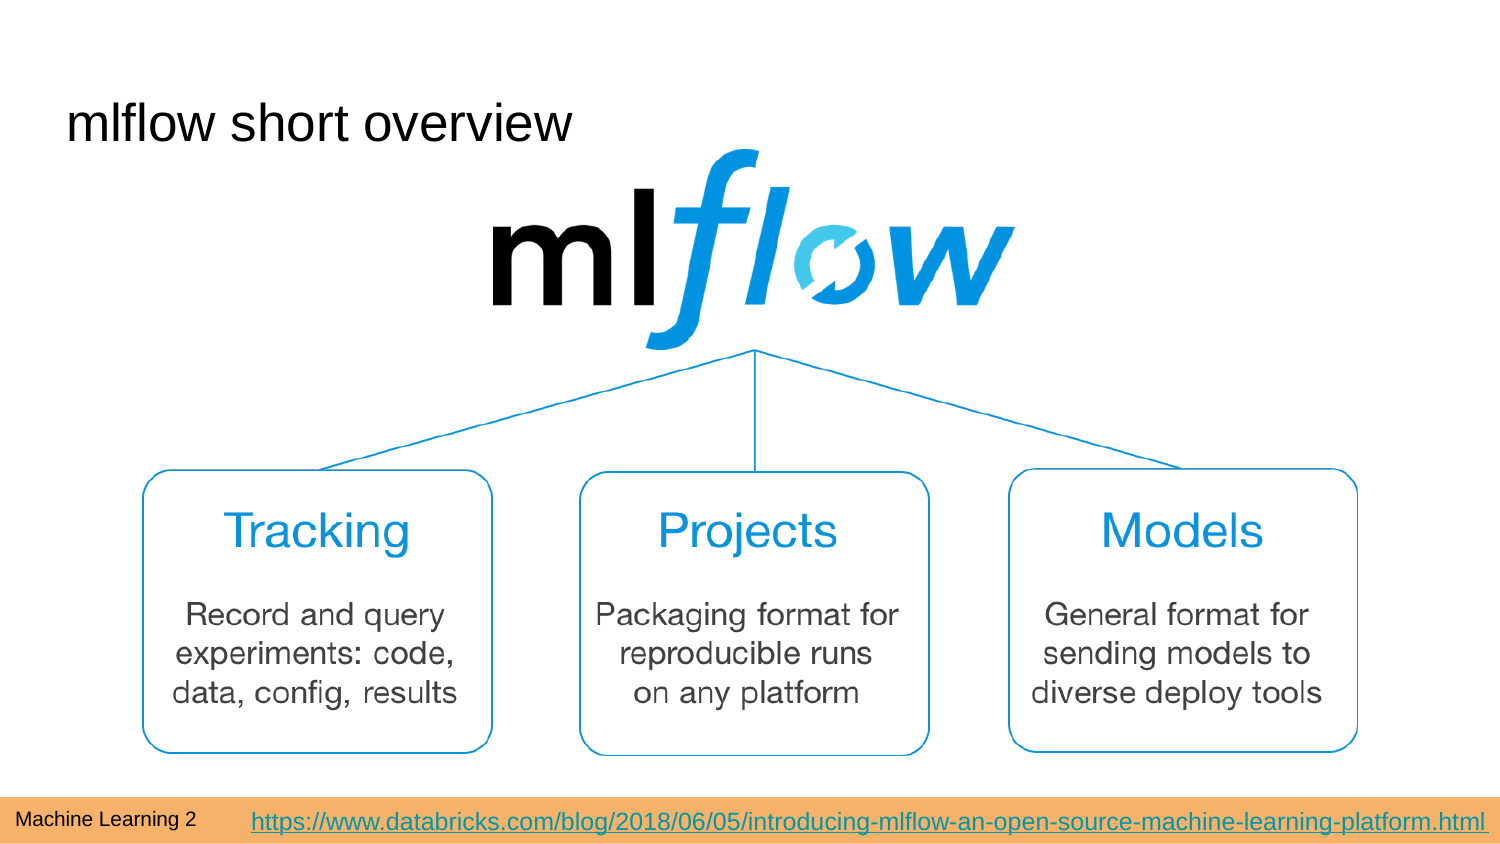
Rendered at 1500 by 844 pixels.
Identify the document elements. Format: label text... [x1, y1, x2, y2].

picture [142, 149, 1358, 757]
text_box https://www.databricks.com/blog/2018/06/05/introducing-mlflow-an-open-source-machine-learning-platform.html [236, 790, 1500, 844]
text_box Machine Learning 2 [0, 792, 236, 843]
title mlflow short overview [51, 72, 1449, 167]
